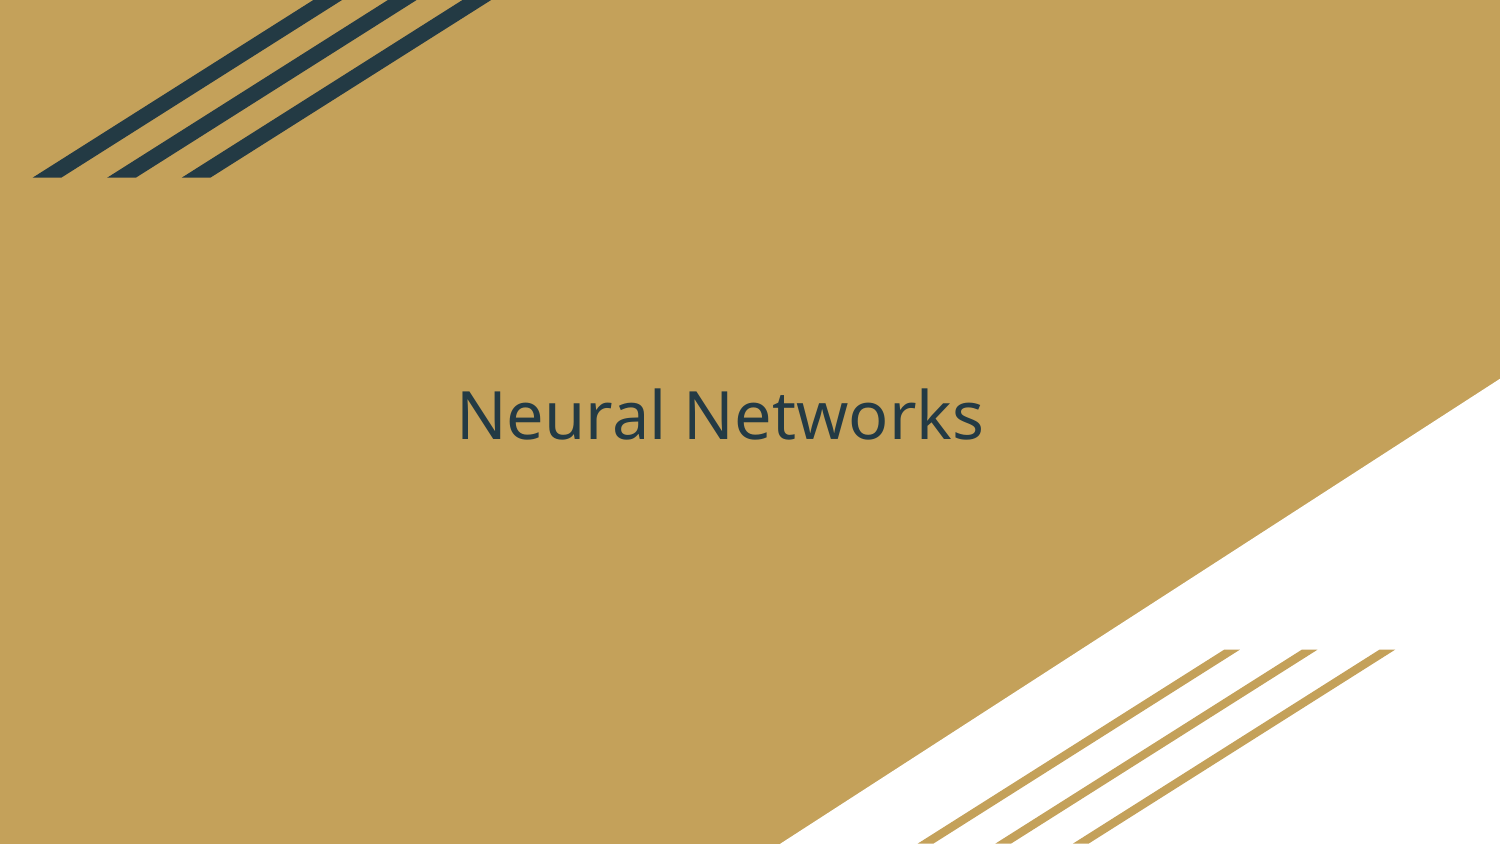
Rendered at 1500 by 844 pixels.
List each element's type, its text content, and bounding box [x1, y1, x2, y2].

title Neural Networks [279, 237, 1162, 508]
